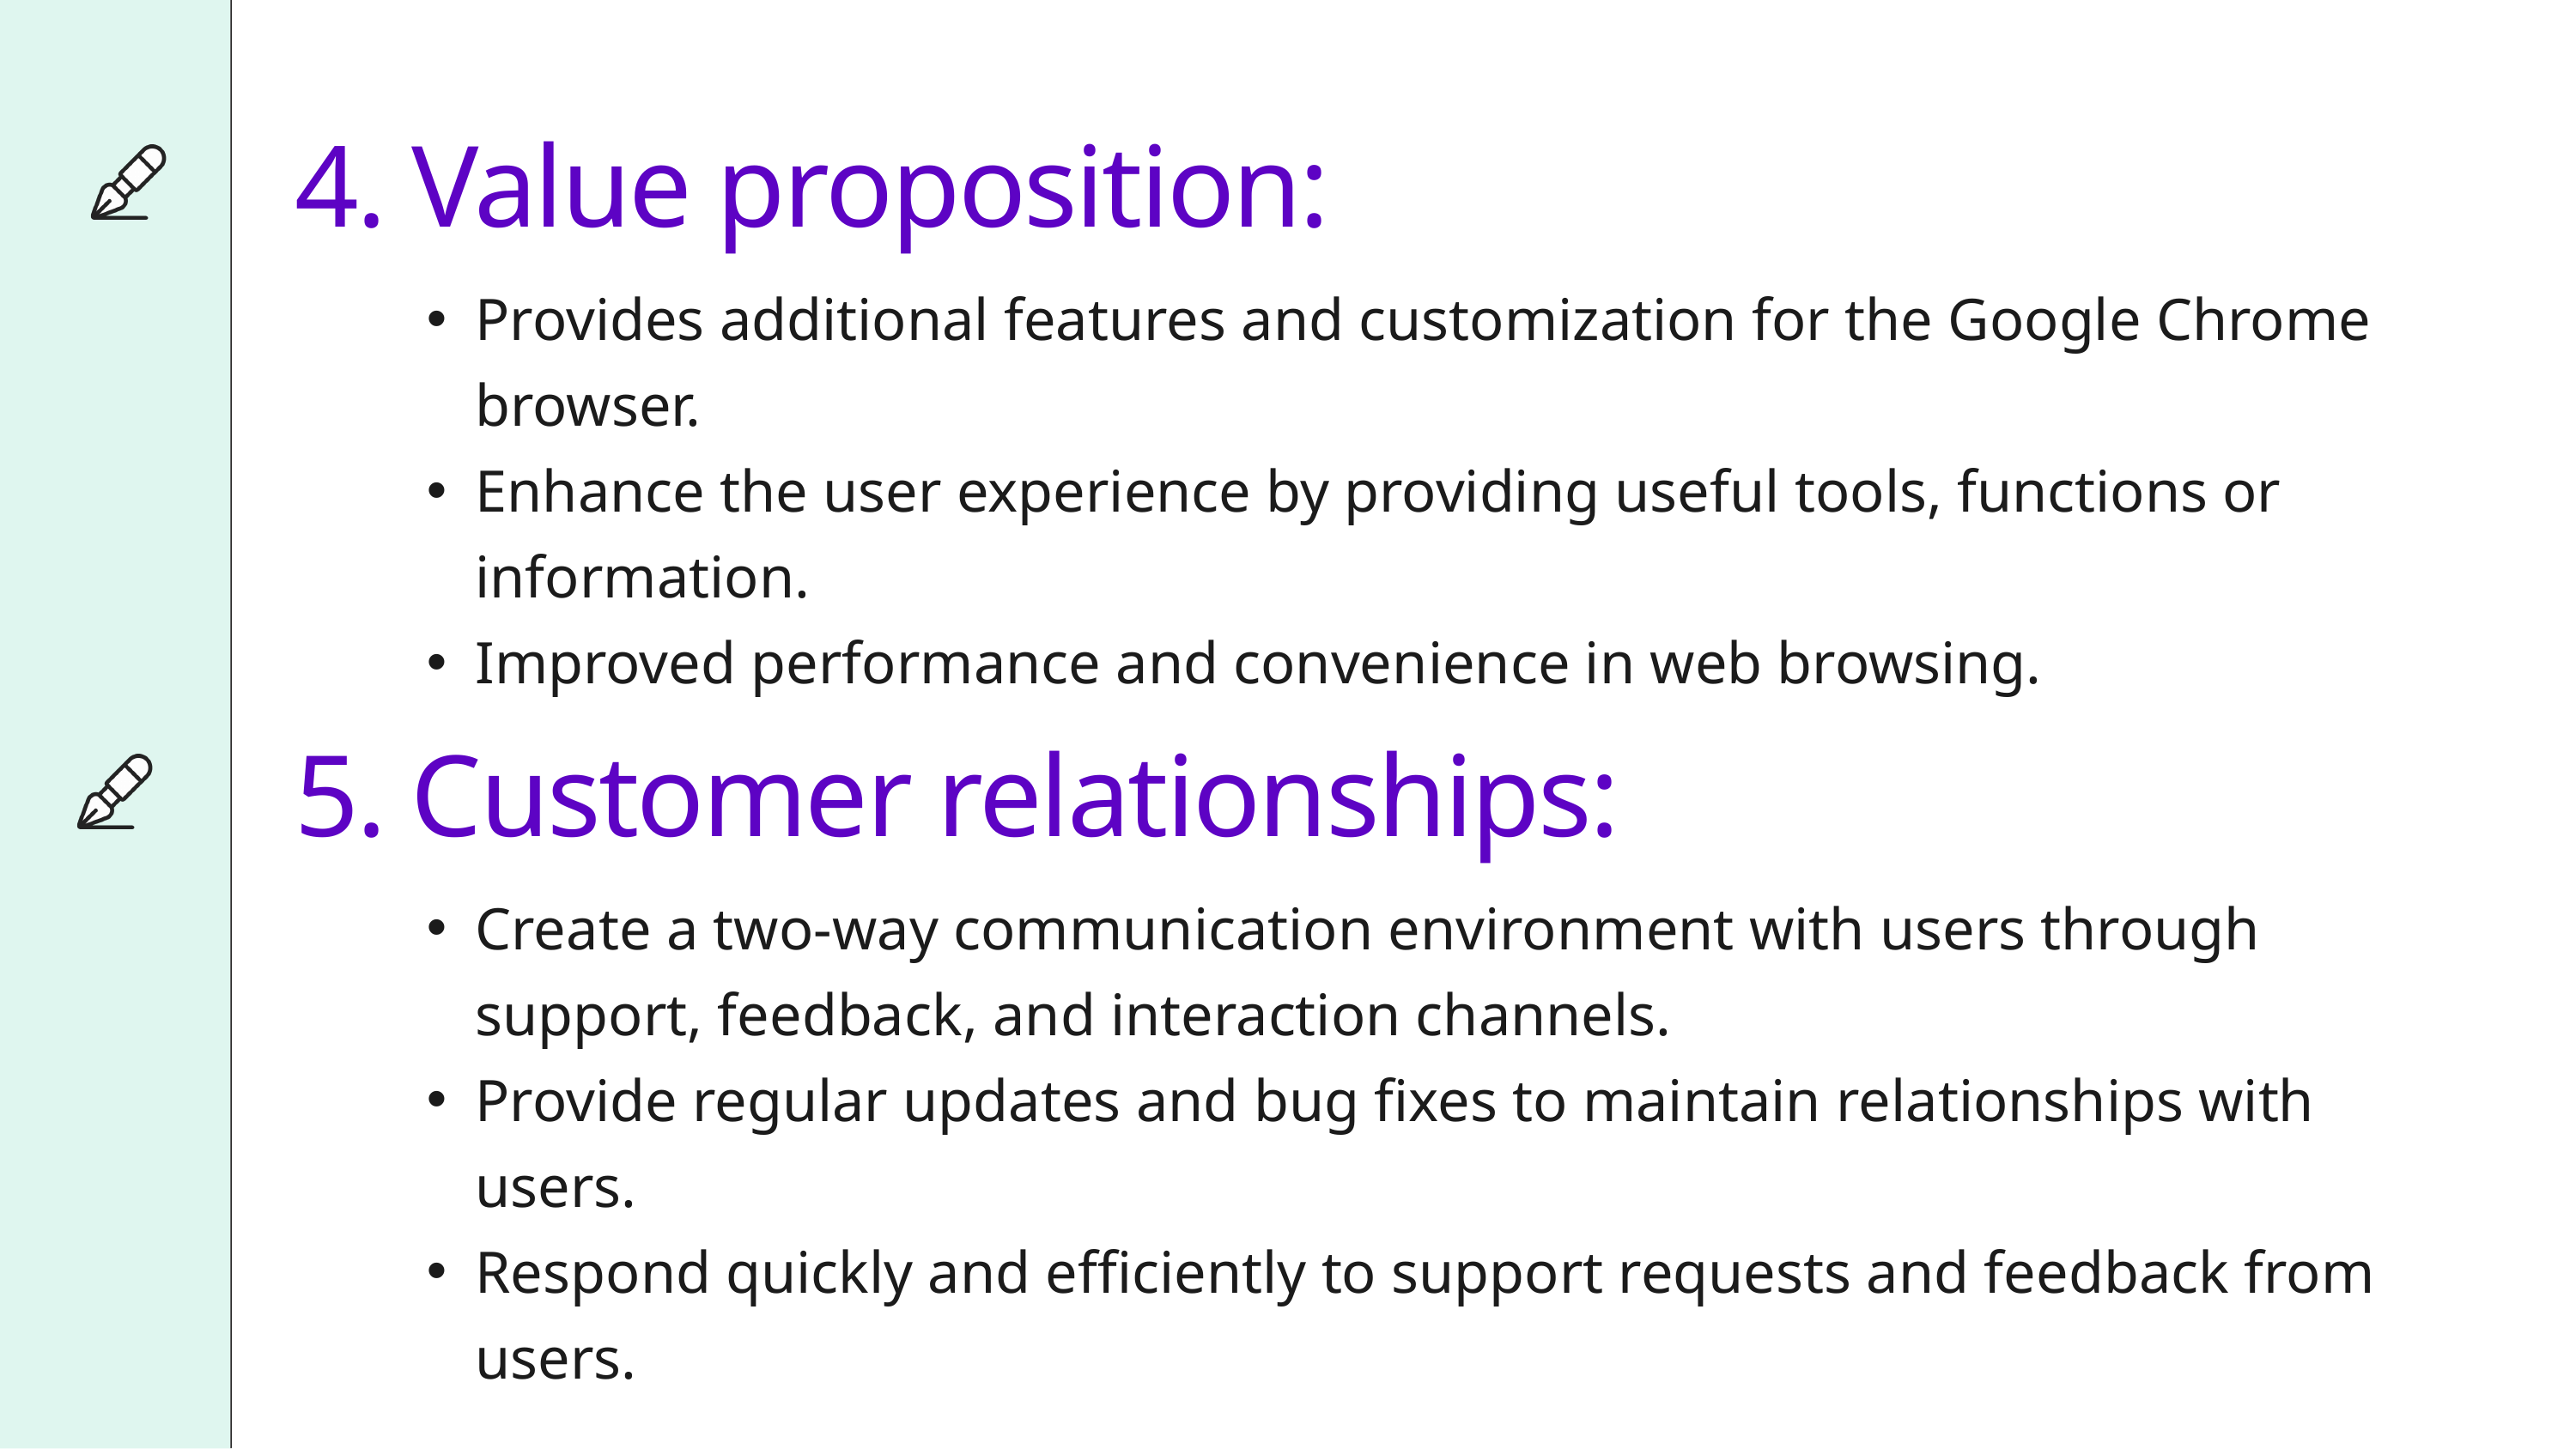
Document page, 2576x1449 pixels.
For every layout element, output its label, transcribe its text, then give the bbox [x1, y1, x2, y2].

text_box Provides additional features and customization for the Google Chrome browser. Enhance the user experience by providing useful tools, functions or information. Improved performance and convenience in web browsing. [378, 265, 2432, 695]
text_box 5. Customer relationships: [295, 724, 1814, 859]
text_box [90, 144, 167, 220]
text_box [0, 0, 231, 1449]
text_box 4. Value proposition: [295, 114, 1440, 250]
text_box [76, 754, 154, 829]
text_box Create a two-way communication environment with users through support, feedback, and interaction channels. Provide regular updates and bug fixes to maintain relationships with users. Respond quickly and efficiently to support requests and feedback from users. [378, 875, 2432, 1391]
